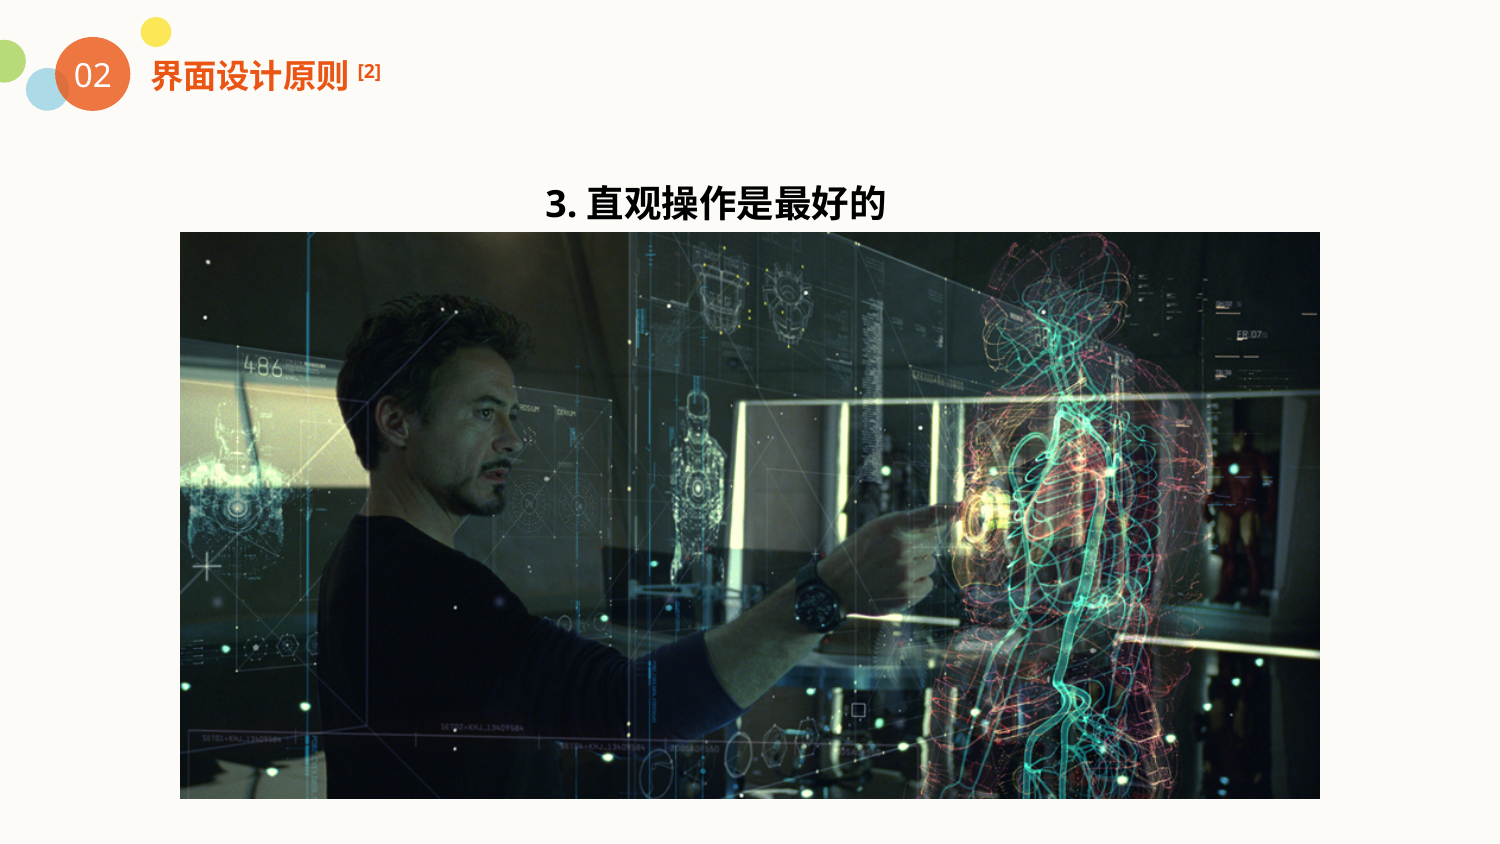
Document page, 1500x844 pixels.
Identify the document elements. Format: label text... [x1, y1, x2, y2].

text_box [140, 17, 172, 48]
text_box [55, 36, 131, 111]
text_box 3.直观操作是最好的 [336, 150, 1096, 231]
picture [179, 232, 1321, 800]
text_box [25, 67, 66, 111]
text_box 02 [65, 53, 121, 94]
text_box 界面设计原则[2] [150, 55, 620, 96]
text_box [0, 39, 26, 83]
